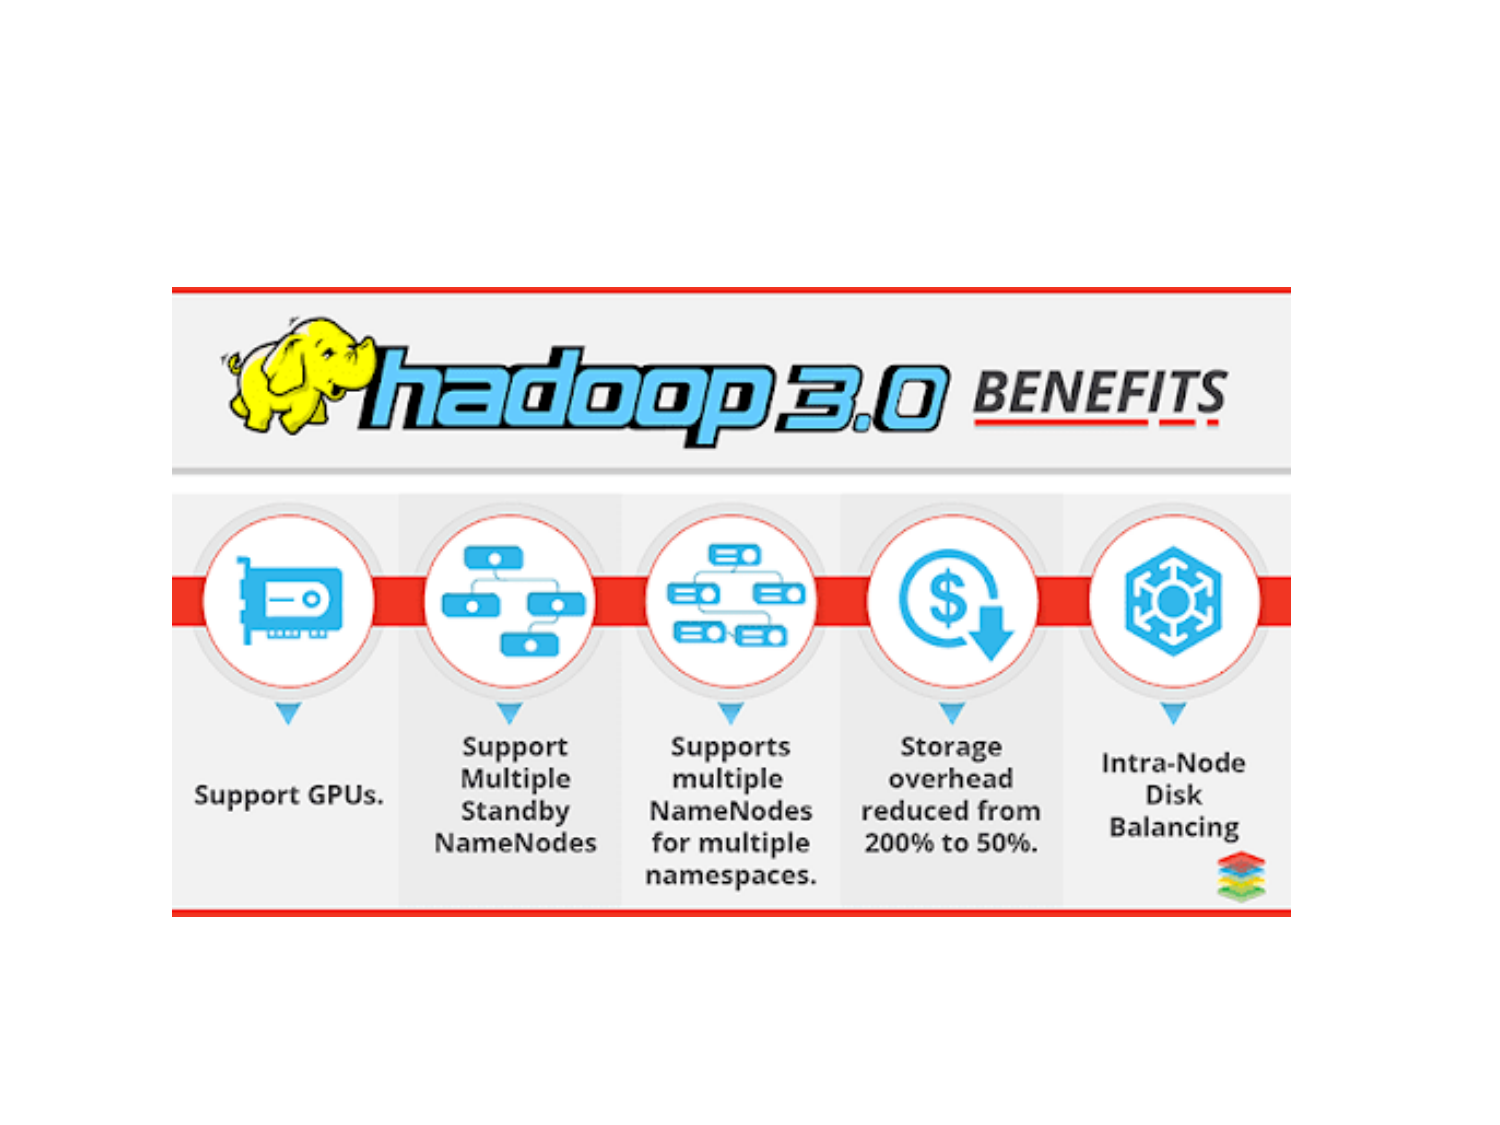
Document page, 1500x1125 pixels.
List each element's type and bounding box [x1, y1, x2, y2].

list [172, 286, 1291, 917]
